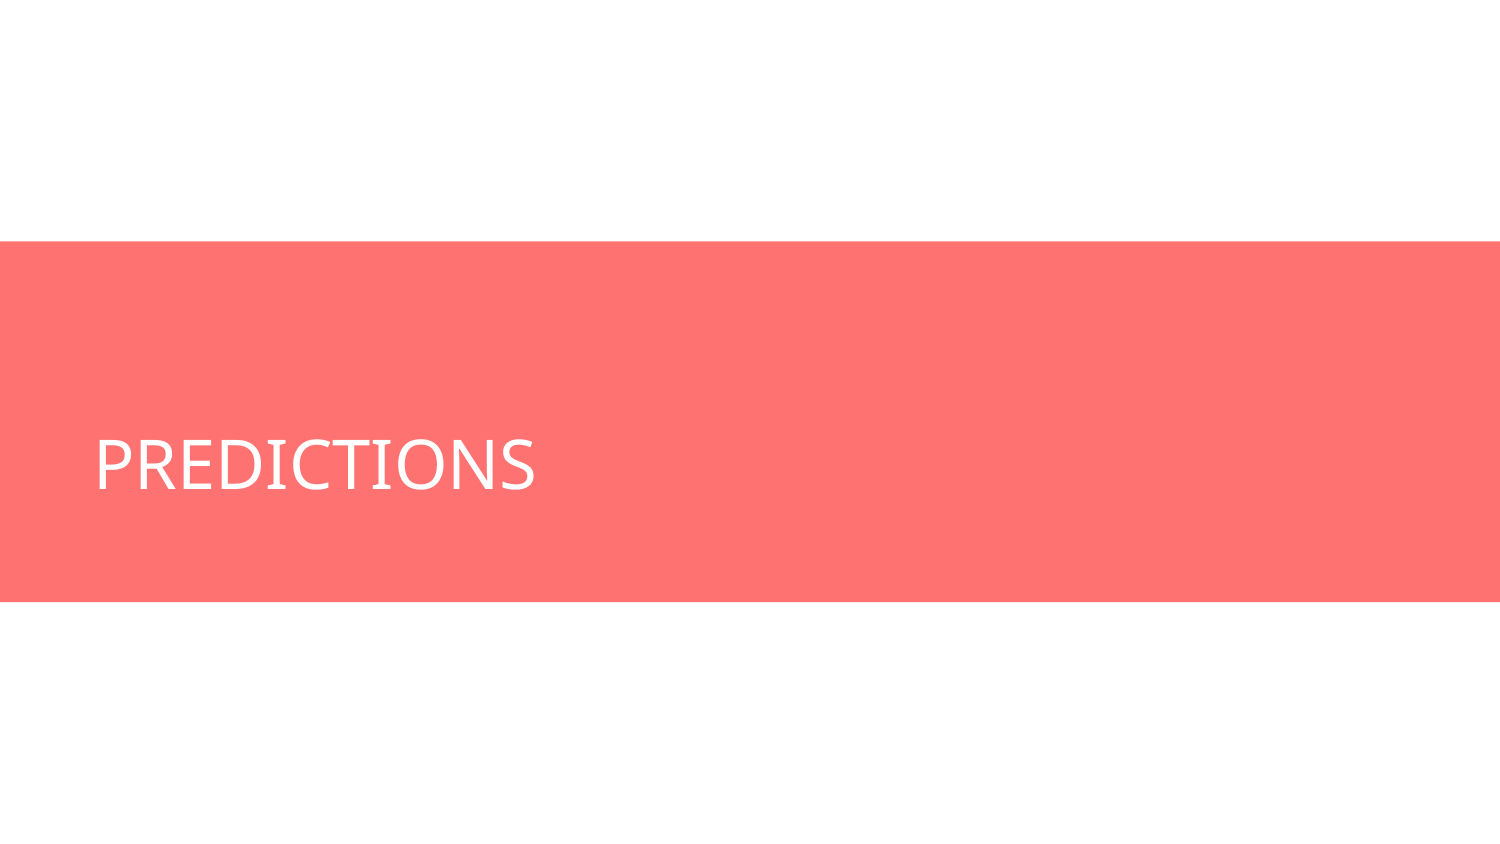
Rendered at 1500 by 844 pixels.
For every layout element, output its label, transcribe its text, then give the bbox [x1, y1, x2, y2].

text_box [0, 241, 1500, 603]
text_box PREDICTIONS [82, 373, 1230, 509]
